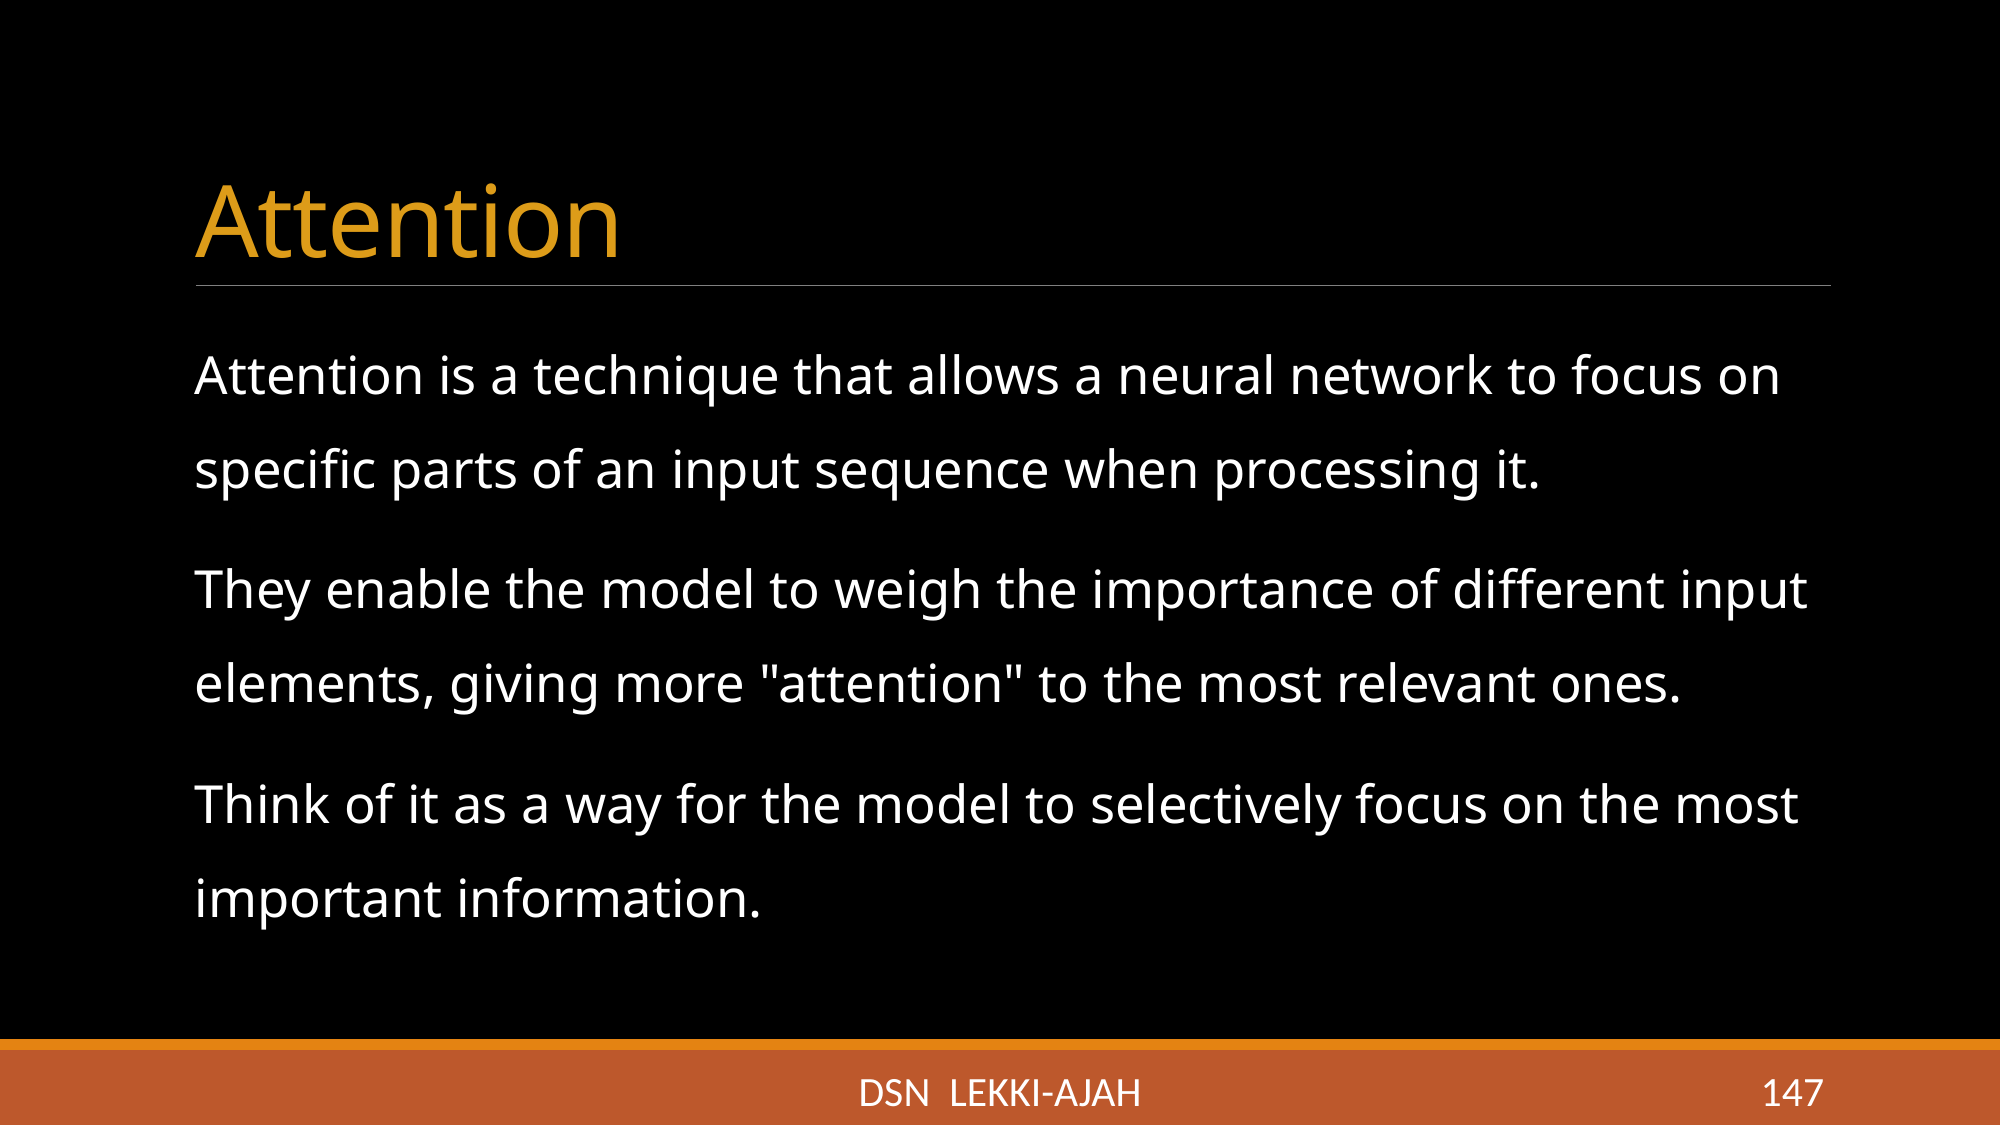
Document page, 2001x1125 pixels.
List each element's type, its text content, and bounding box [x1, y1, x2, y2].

list Attention is a technique that allows a neural network to focus on specific parts of an input sequence when processing it. They enable the model to weigh the importance of different input elements, giving more "attention" to the most relevant ones. Think of it as a way for the model to selectively focus on the most important information. [180, 302, 1830, 1027]
footer DSN LEKKI-AJAH [604, 1059, 1396, 1120]
title Attention [180, 47, 1830, 285]
slide_number 147 [1624, 1059, 1840, 1120]
